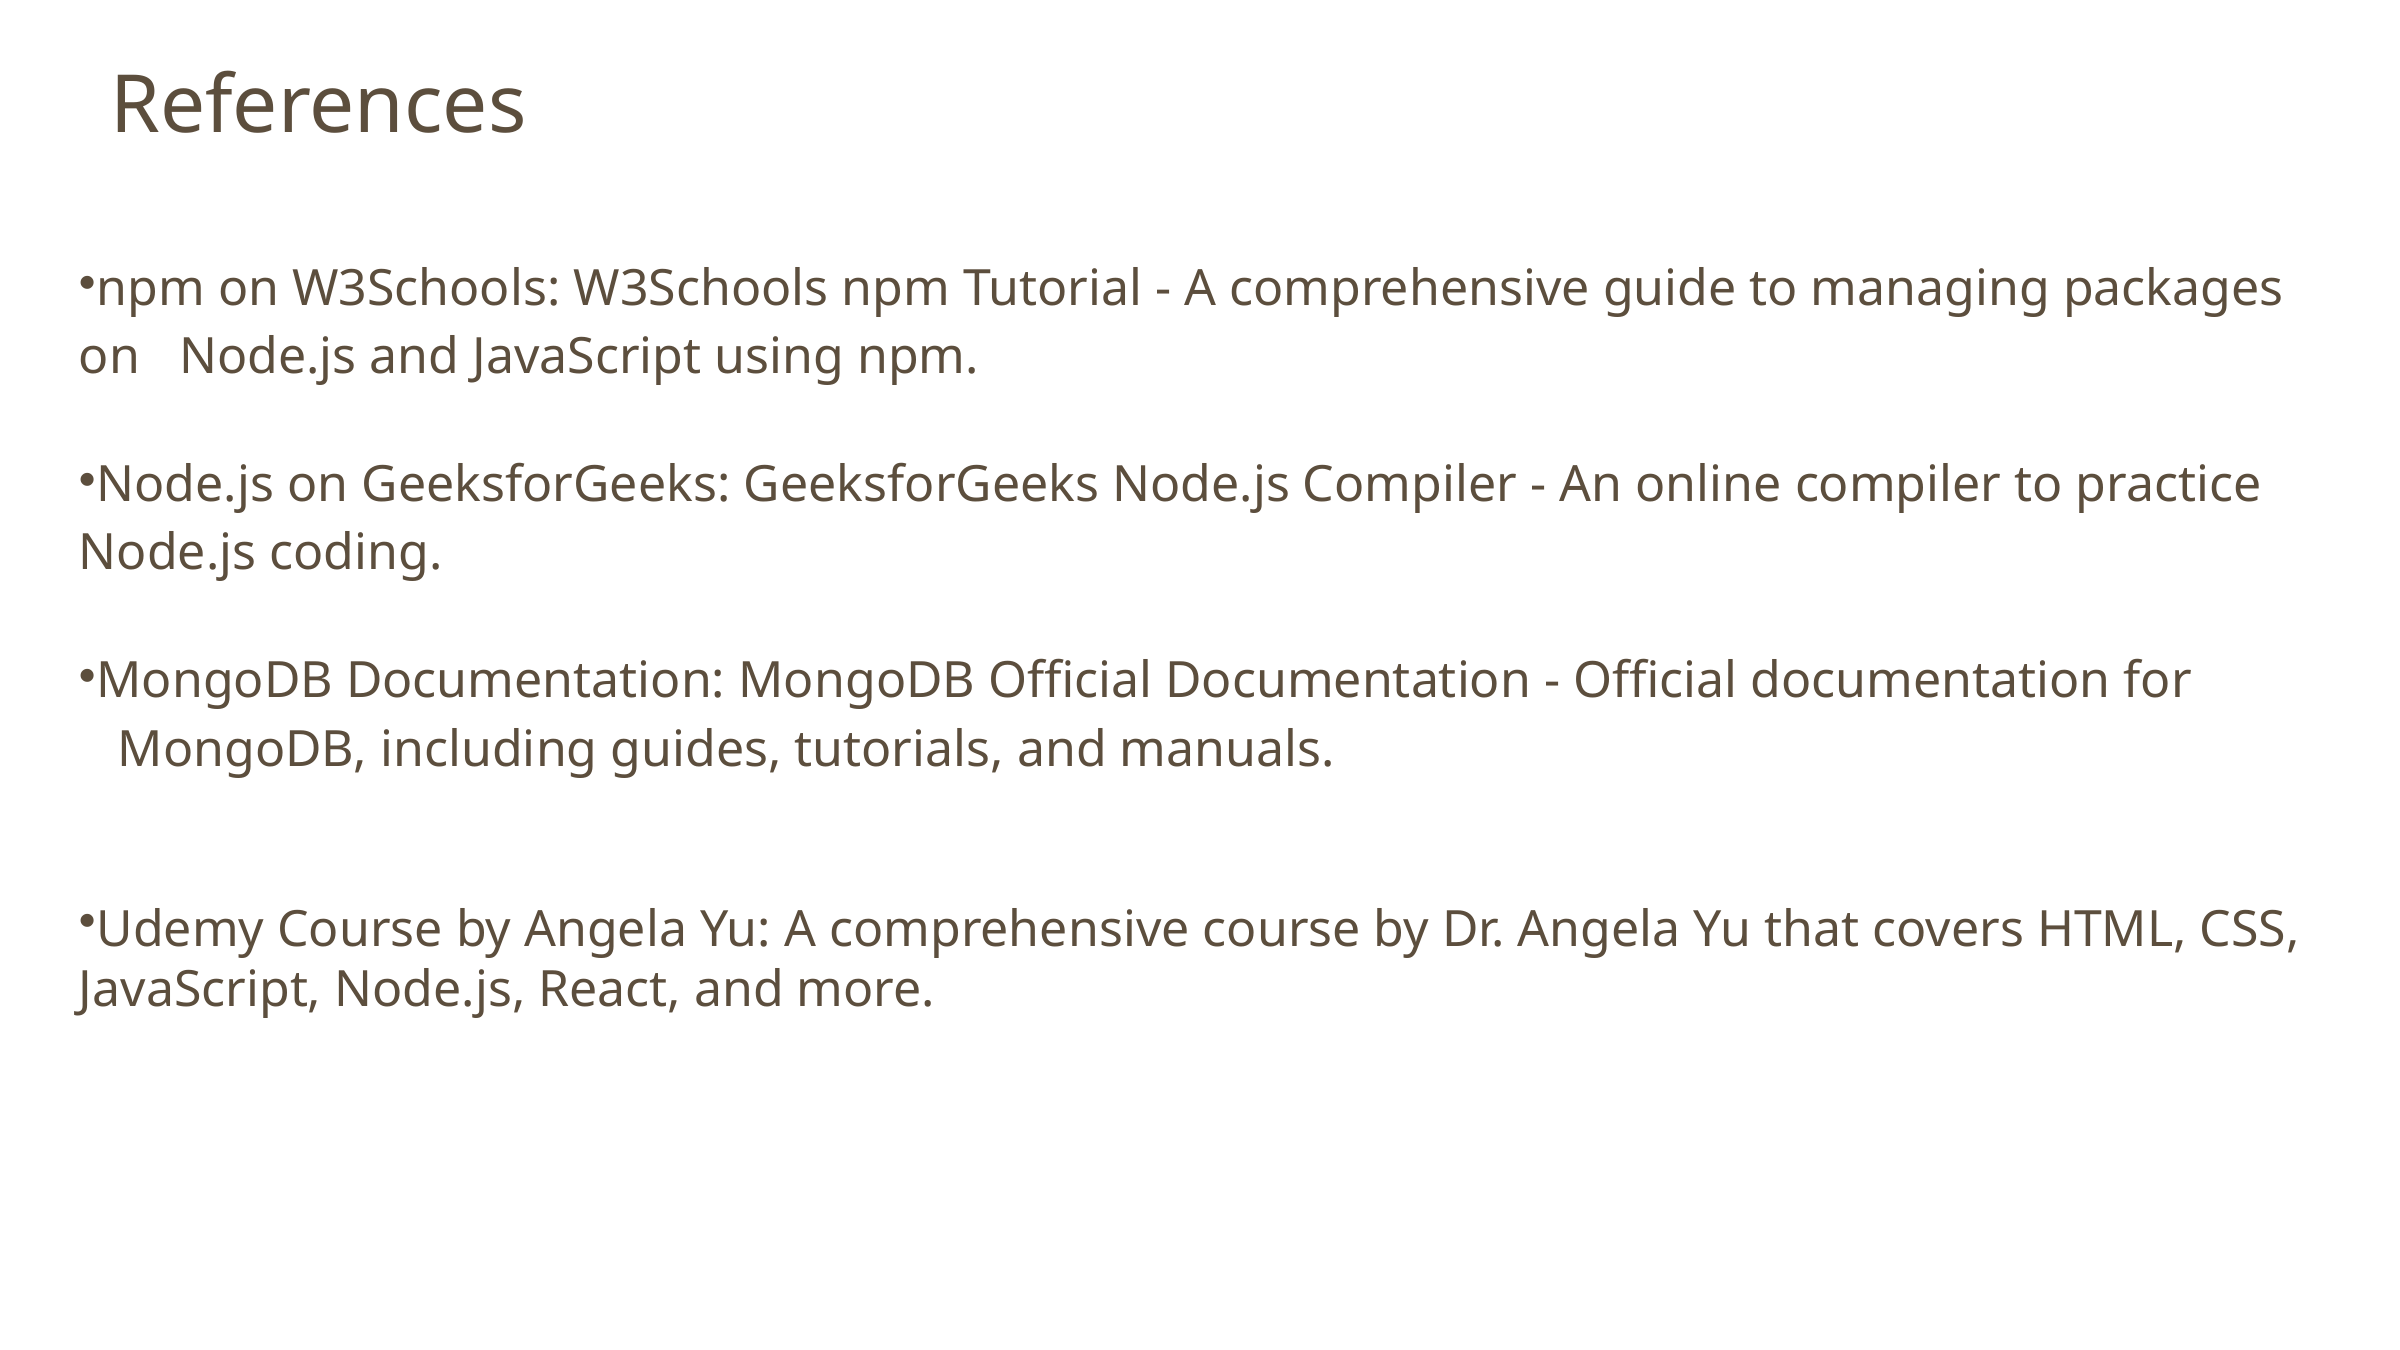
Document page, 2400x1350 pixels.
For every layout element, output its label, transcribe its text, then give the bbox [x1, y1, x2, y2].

text_box References [95, 40, 1296, 247]
text_box npm on W3Schools: W3Schools npm Tutorial - A comprehensive guide to managing packages on Node.js and JavaScript using npm. Node.js on GeeksforGeeks: GeeksforGeeks Node.js Compiler - An online compiler to practice Node.js coding. MongoDB Documentation: MongoDB Official Documentation - Official documentation for MongoDB, including guides, tutorials, and manuals. Udemy Course by Angela Yu: A comprehensive course by Dr. Angela Yu that covers HTML, CSS, JavaScript, Node.js, React, and more. [63, 247, 2364, 1024]
